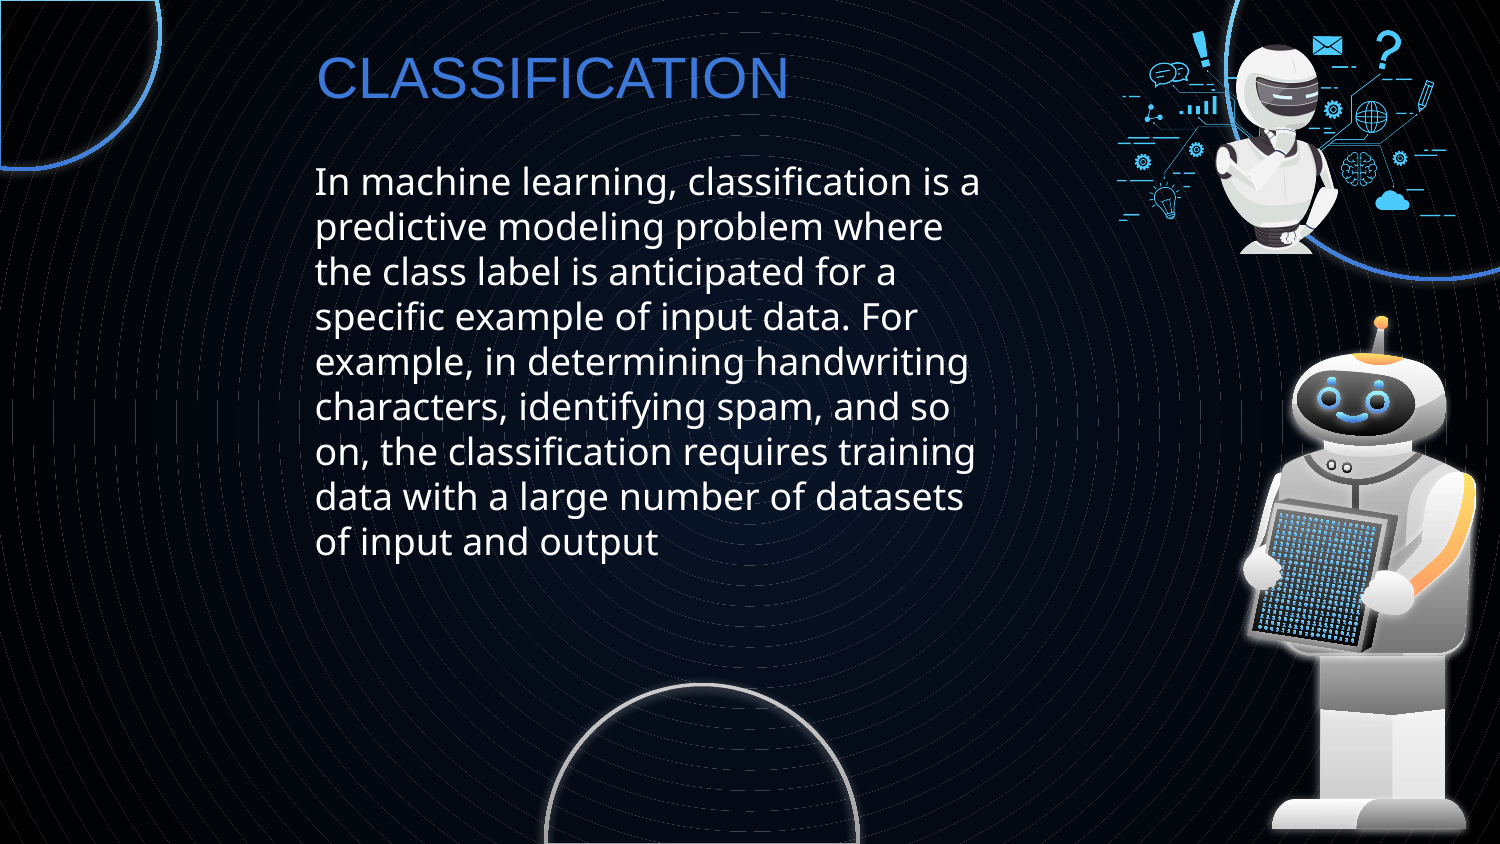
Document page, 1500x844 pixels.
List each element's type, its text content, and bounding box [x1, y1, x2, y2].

text_box CLASSIFICATION [301, 32, 895, 118]
text_box [1230, 0, 1240, 20]
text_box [1241, 315, 1490, 829]
text_box [1365, 267, 1500, 281]
picture [1074, 21, 1498, 261]
text_box In machine learning, classification is a predictive modeling problem where the class label is anticipated for a specific example of input data. For example, in determining handwriting characters, identifying spam, and so on, the classification requires training data with a large number of datasets of input and output [299, 150, 1011, 571]
